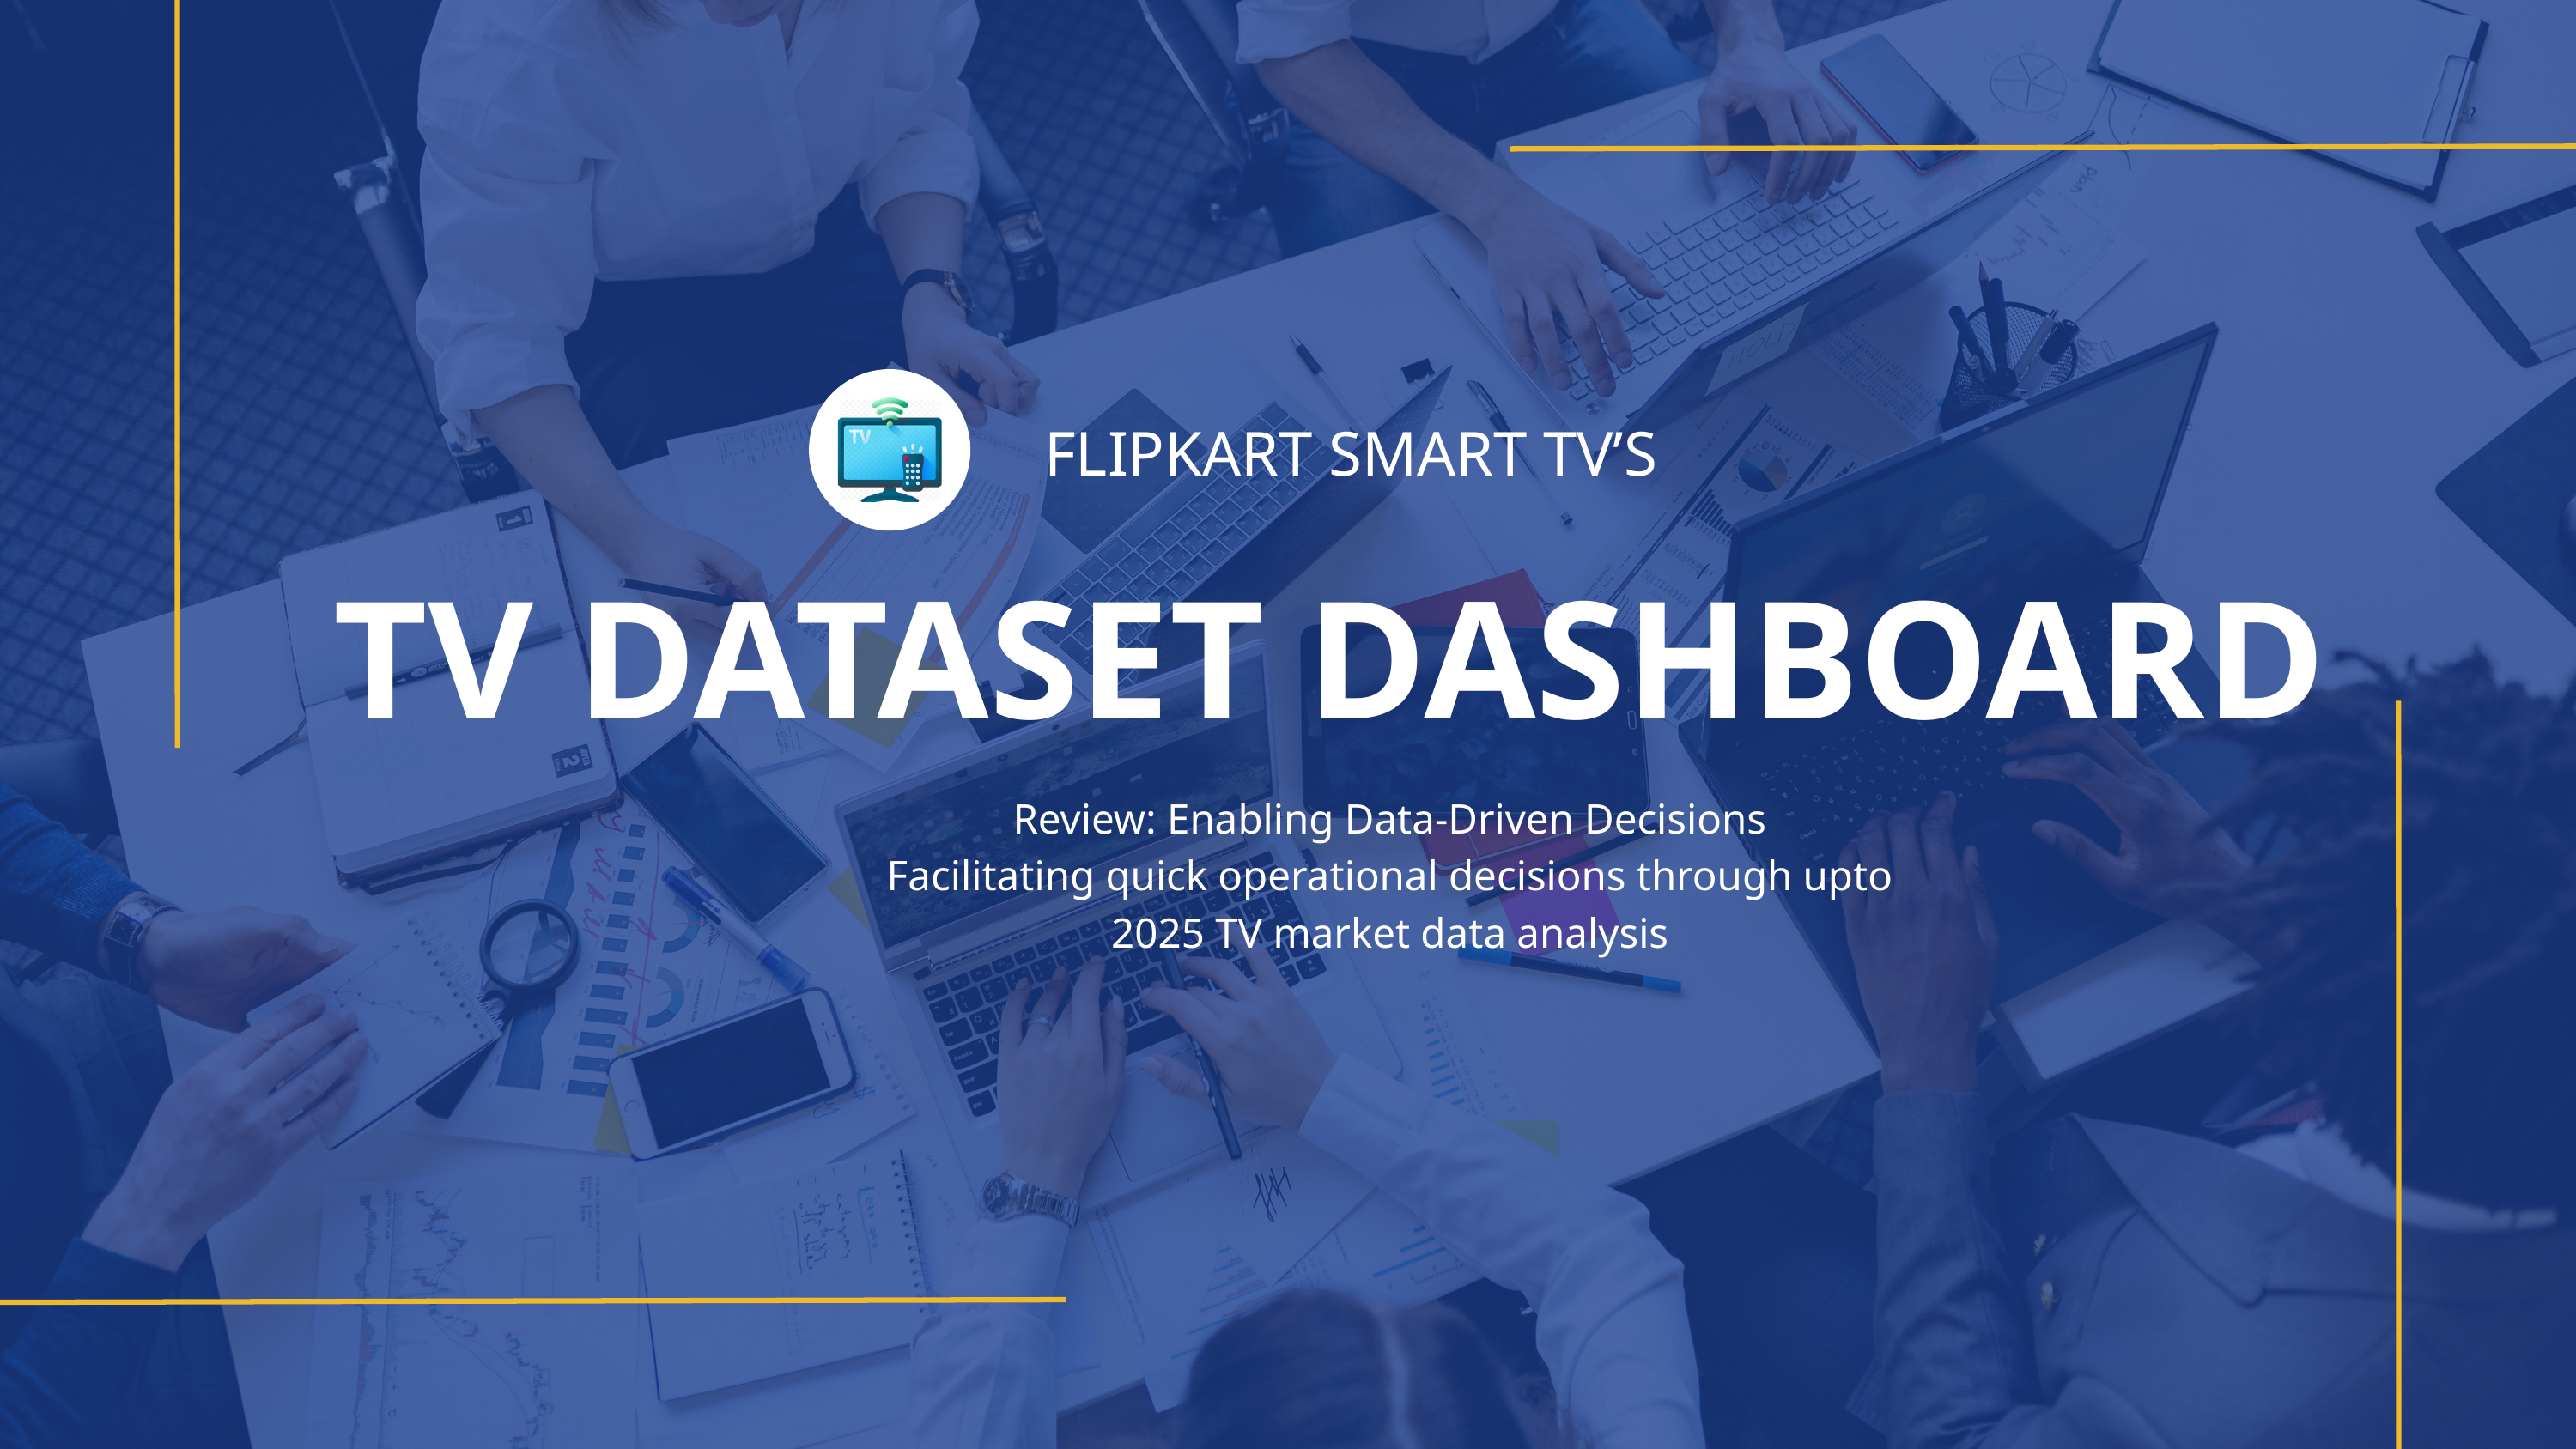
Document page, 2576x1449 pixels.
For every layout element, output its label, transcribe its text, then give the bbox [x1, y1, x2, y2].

text_box Review: Enabling Data-Driven Decisions Facilitating quick operational decisions through upto 2025 TV market data analysis [836, 785, 1944, 1014]
text_box TV DATASET DASHBOARD [323, 523, 2379, 752]
text_box FLIPKART SMART TV’S [975, 403, 1767, 488]
text_box [0, 0, 2576, 1449]
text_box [808, 368, 971, 531]
